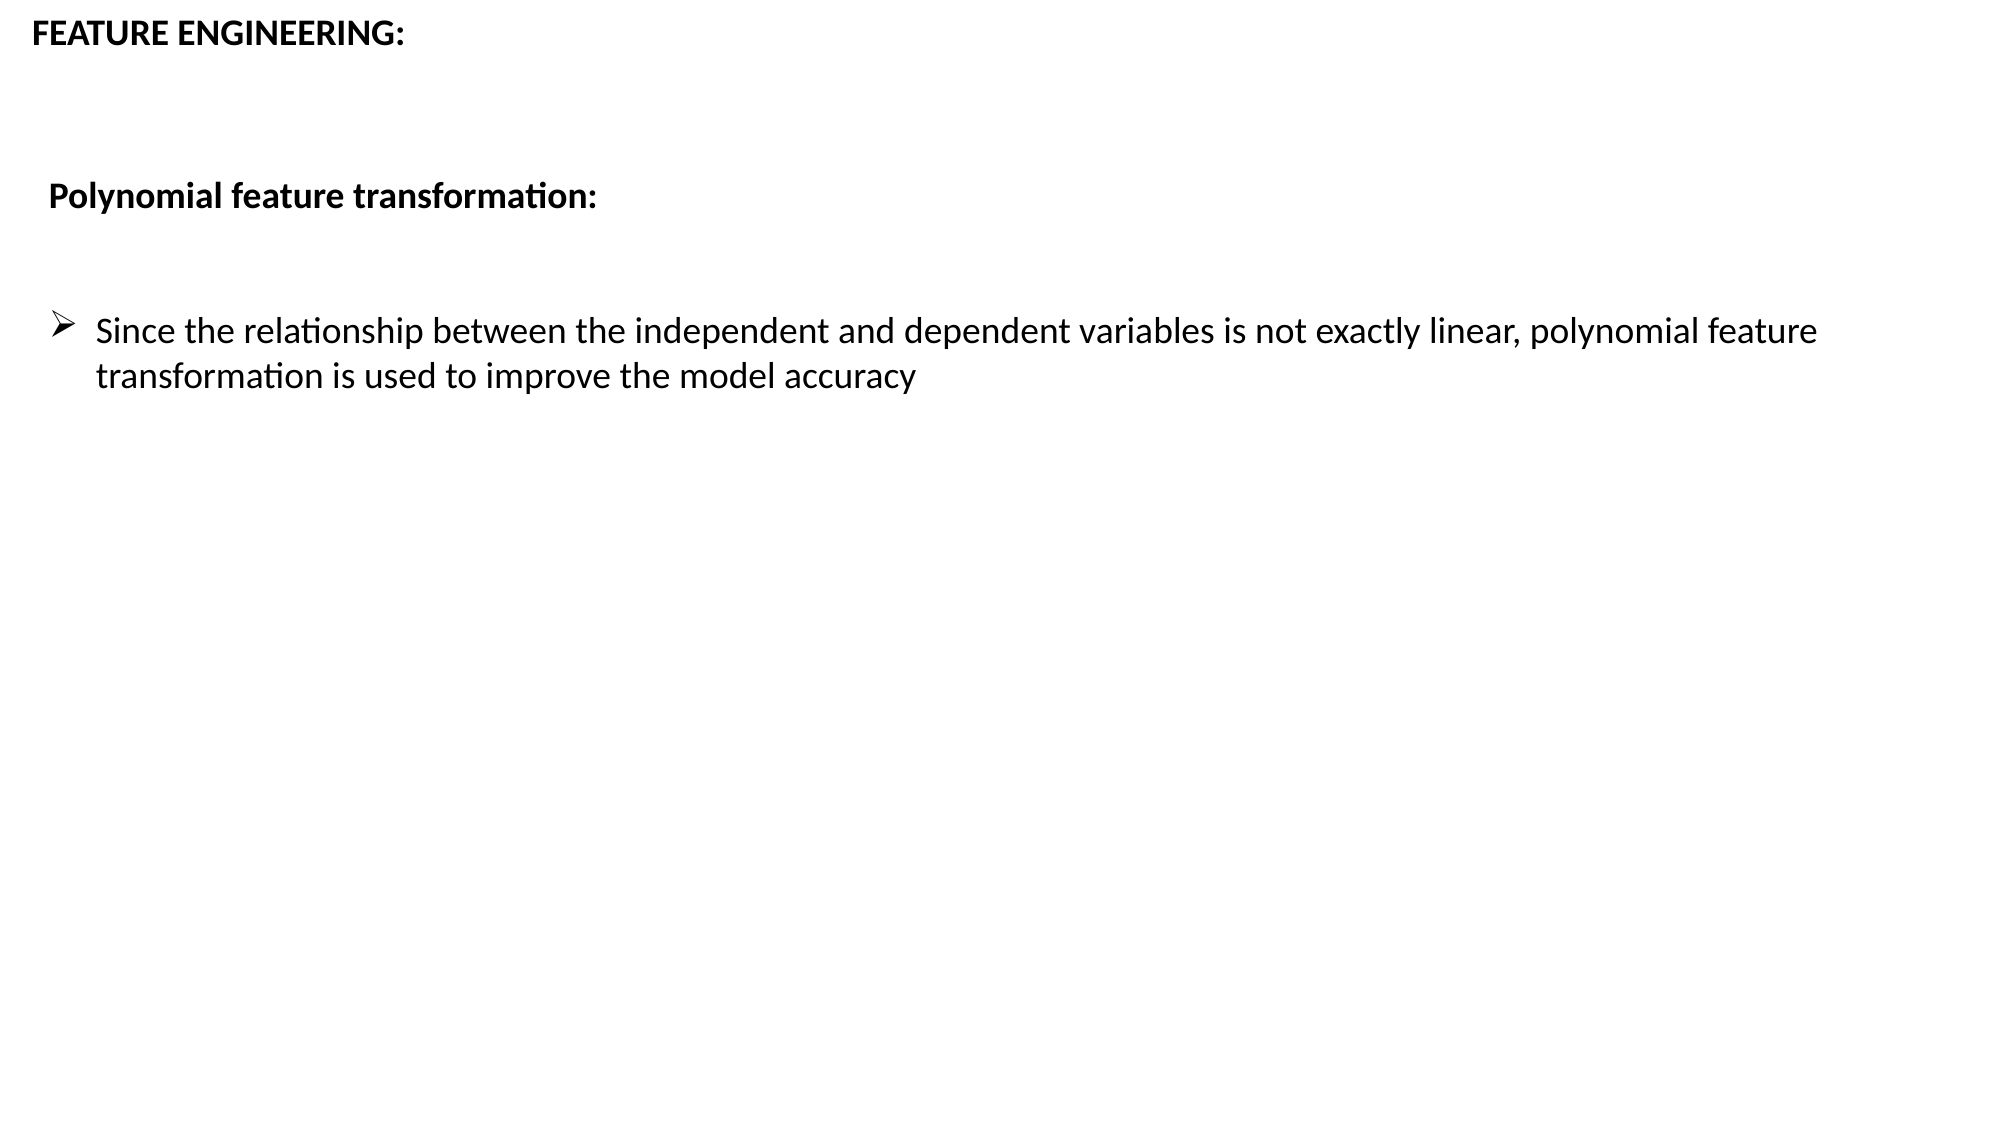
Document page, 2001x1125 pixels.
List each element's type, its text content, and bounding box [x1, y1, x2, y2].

text_box Polynomial feature transformation: Since the relationship between the independent and dependent variables is not exactly linear, polynomial feature transformation is used to improve the model accuracy [34, 163, 1966, 539]
text_box FEATURE ENGINEERING: [17, 0, 447, 61]
